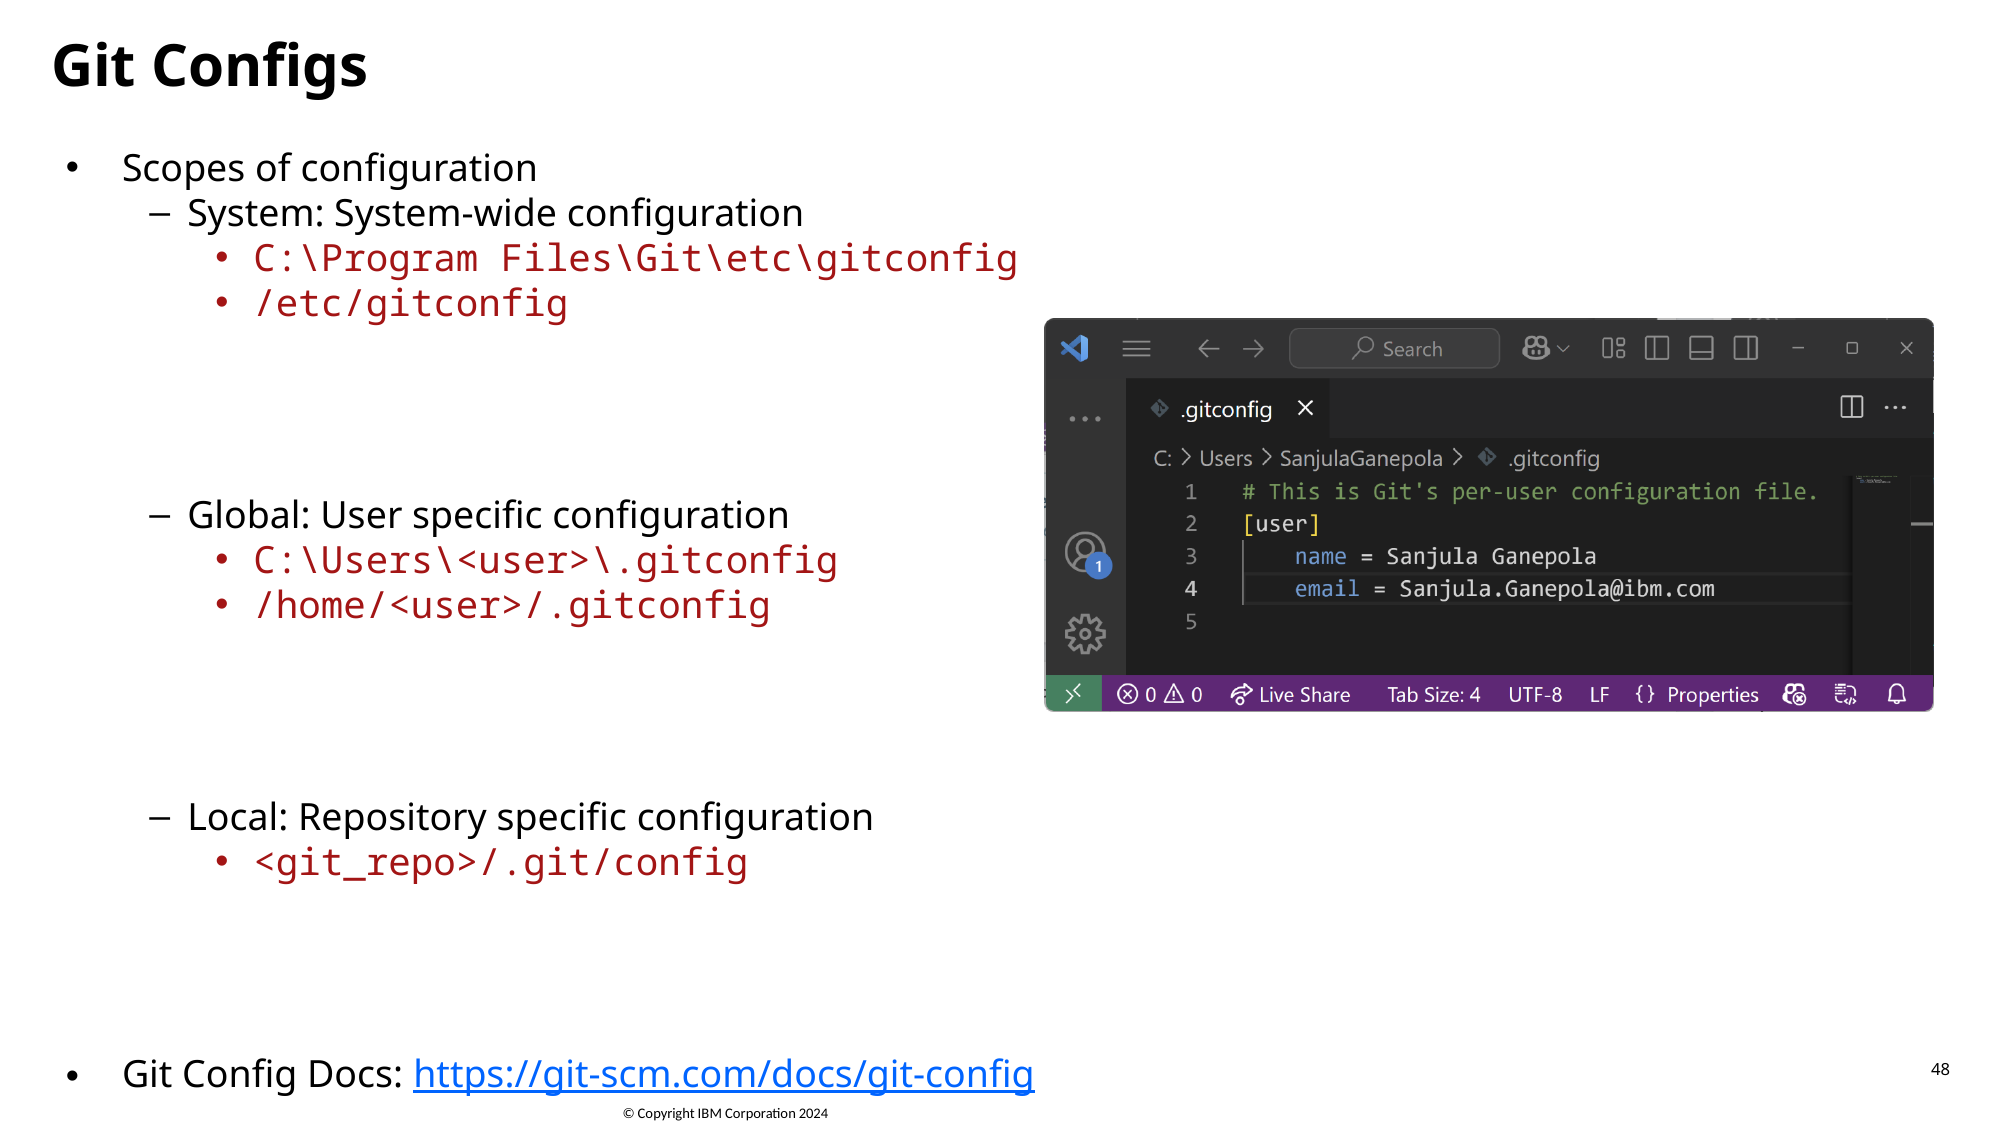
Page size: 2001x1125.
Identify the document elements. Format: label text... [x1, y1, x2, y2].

slide_number 48 [1500, 1055, 1950, 1086]
picture [1044, 318, 1934, 712]
title Git Configs [51, 36, 1721, 101]
list Scopes of configuration System: System-wide configuration C:\Program Files\Git\etc\gitconfig /etc/gitconfig Global: User specific configuration C:\Users\<user>\.gitconfig /home/<user>/.gitconfig Local: Repository specific configuration <git_repo>/.git/config Git Config Docs: https://git-scm.com/docs/git-config [51, 136, 1934, 1025]
